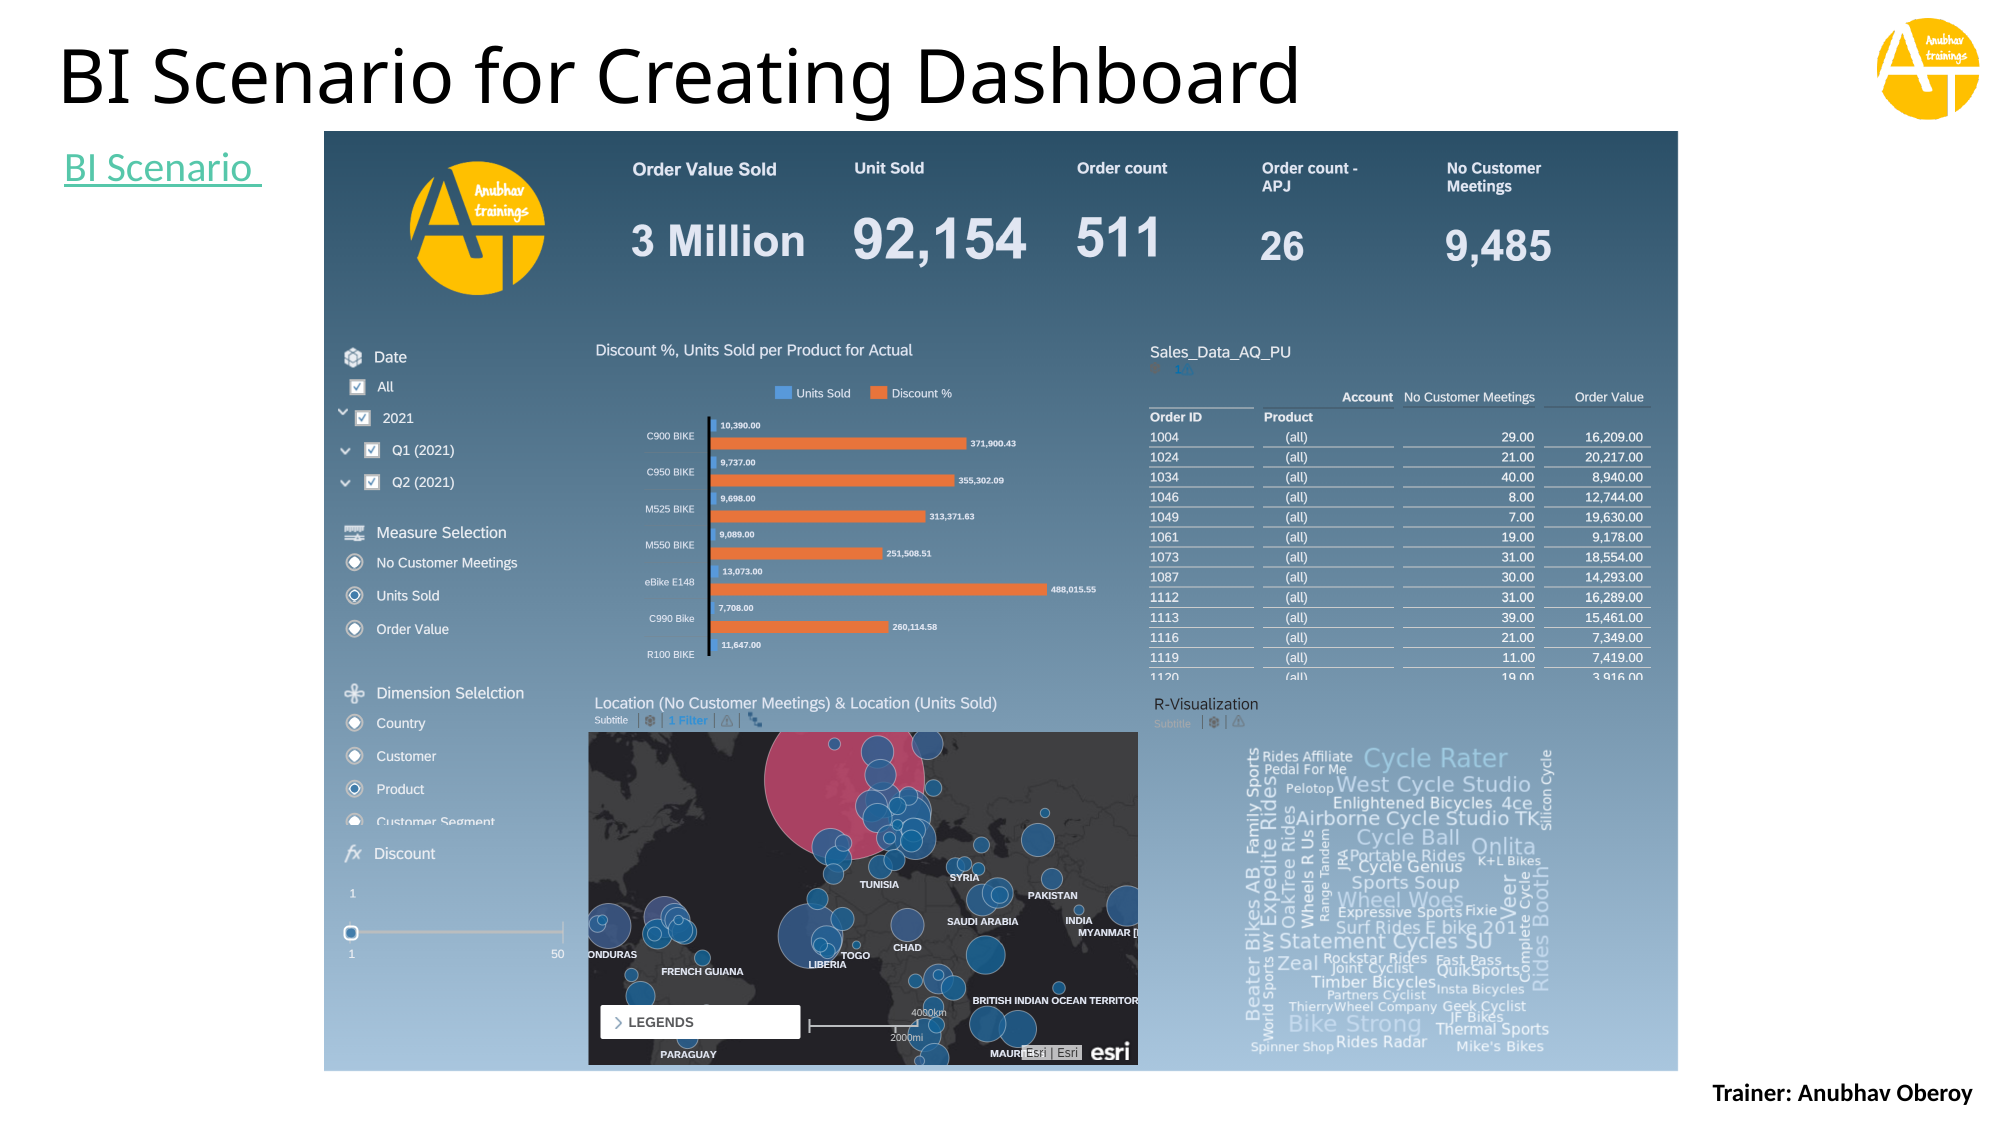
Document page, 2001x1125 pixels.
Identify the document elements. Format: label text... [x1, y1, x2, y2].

picture [324, 131, 1679, 1073]
text_box BI Scenario [49, 132, 324, 197]
footer Trainer: Anubhav Oberoy [1660, 1074, 2000, 1108]
picture [1866, 11, 1985, 128]
text_box BI Scenario for Creating Dashboard [42, 30, 1896, 148]
